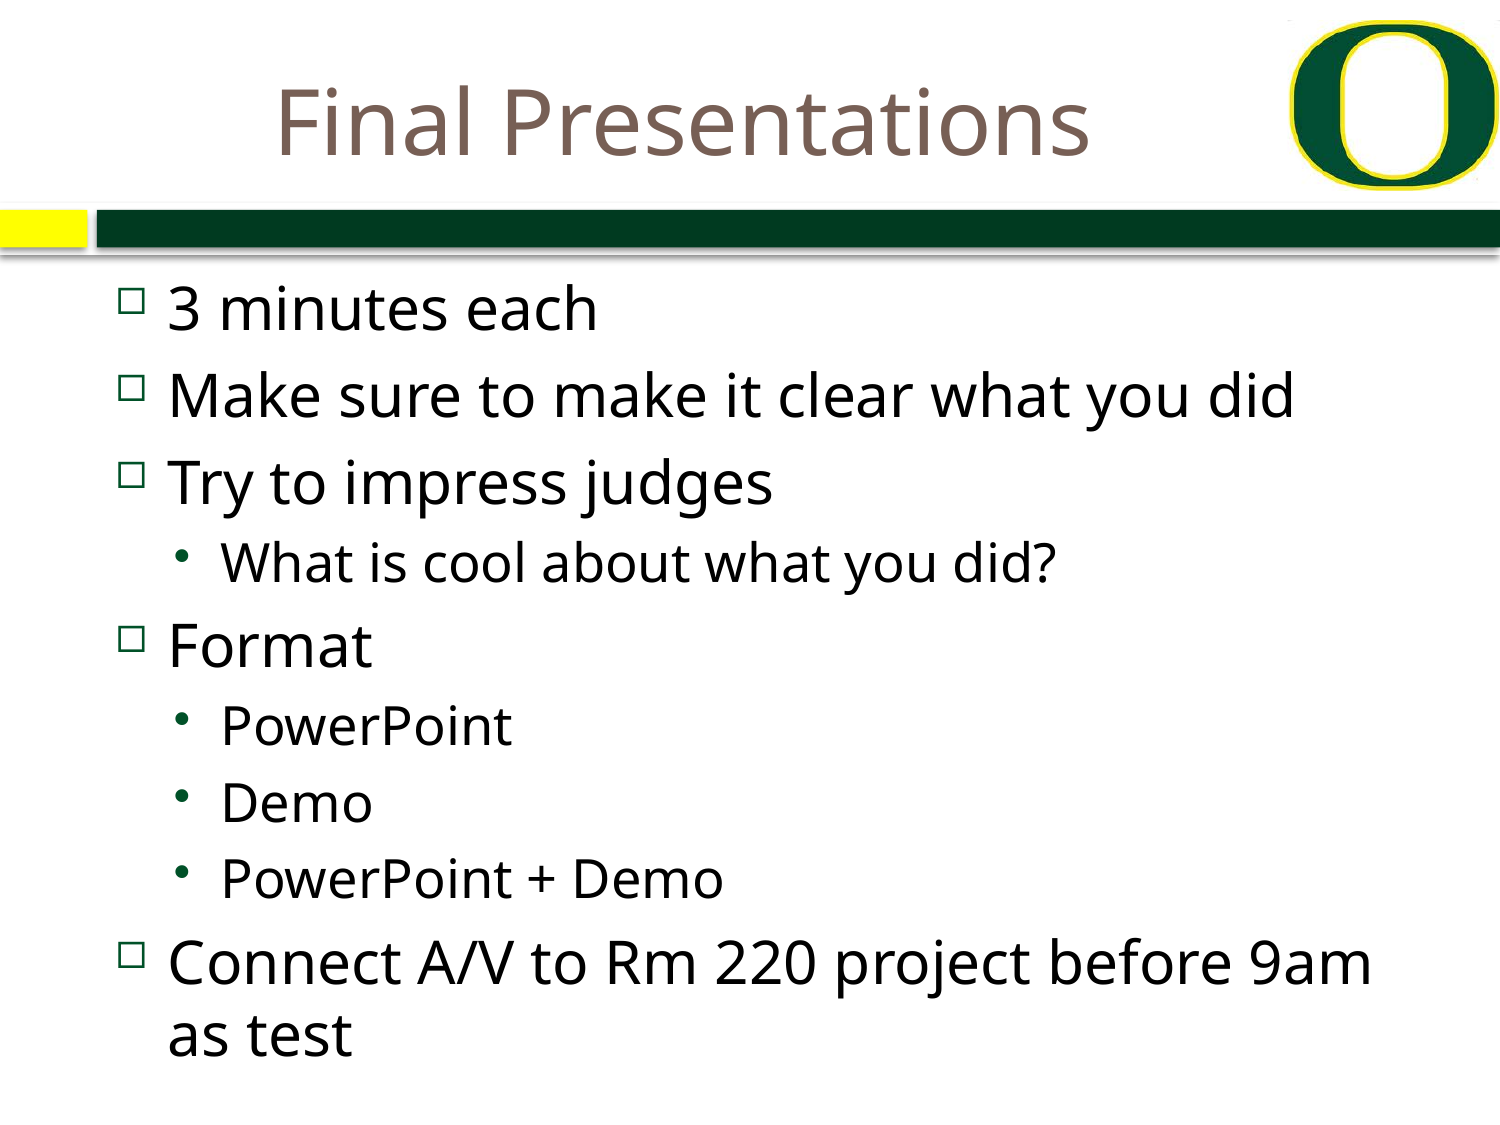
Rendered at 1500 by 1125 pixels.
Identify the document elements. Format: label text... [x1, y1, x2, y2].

title Final Presentations [100, 37, 1267, 200]
list 3 minutes each Make sure to make it clear what you did Try to impress judges What is cool about what you did? Format PowerPoint Demo PowerPoint + Demo Connect A/V to Rm 220 project before 9am as test [100, 262, 1438, 1000]
picture [1287, 20, 1500, 191]
